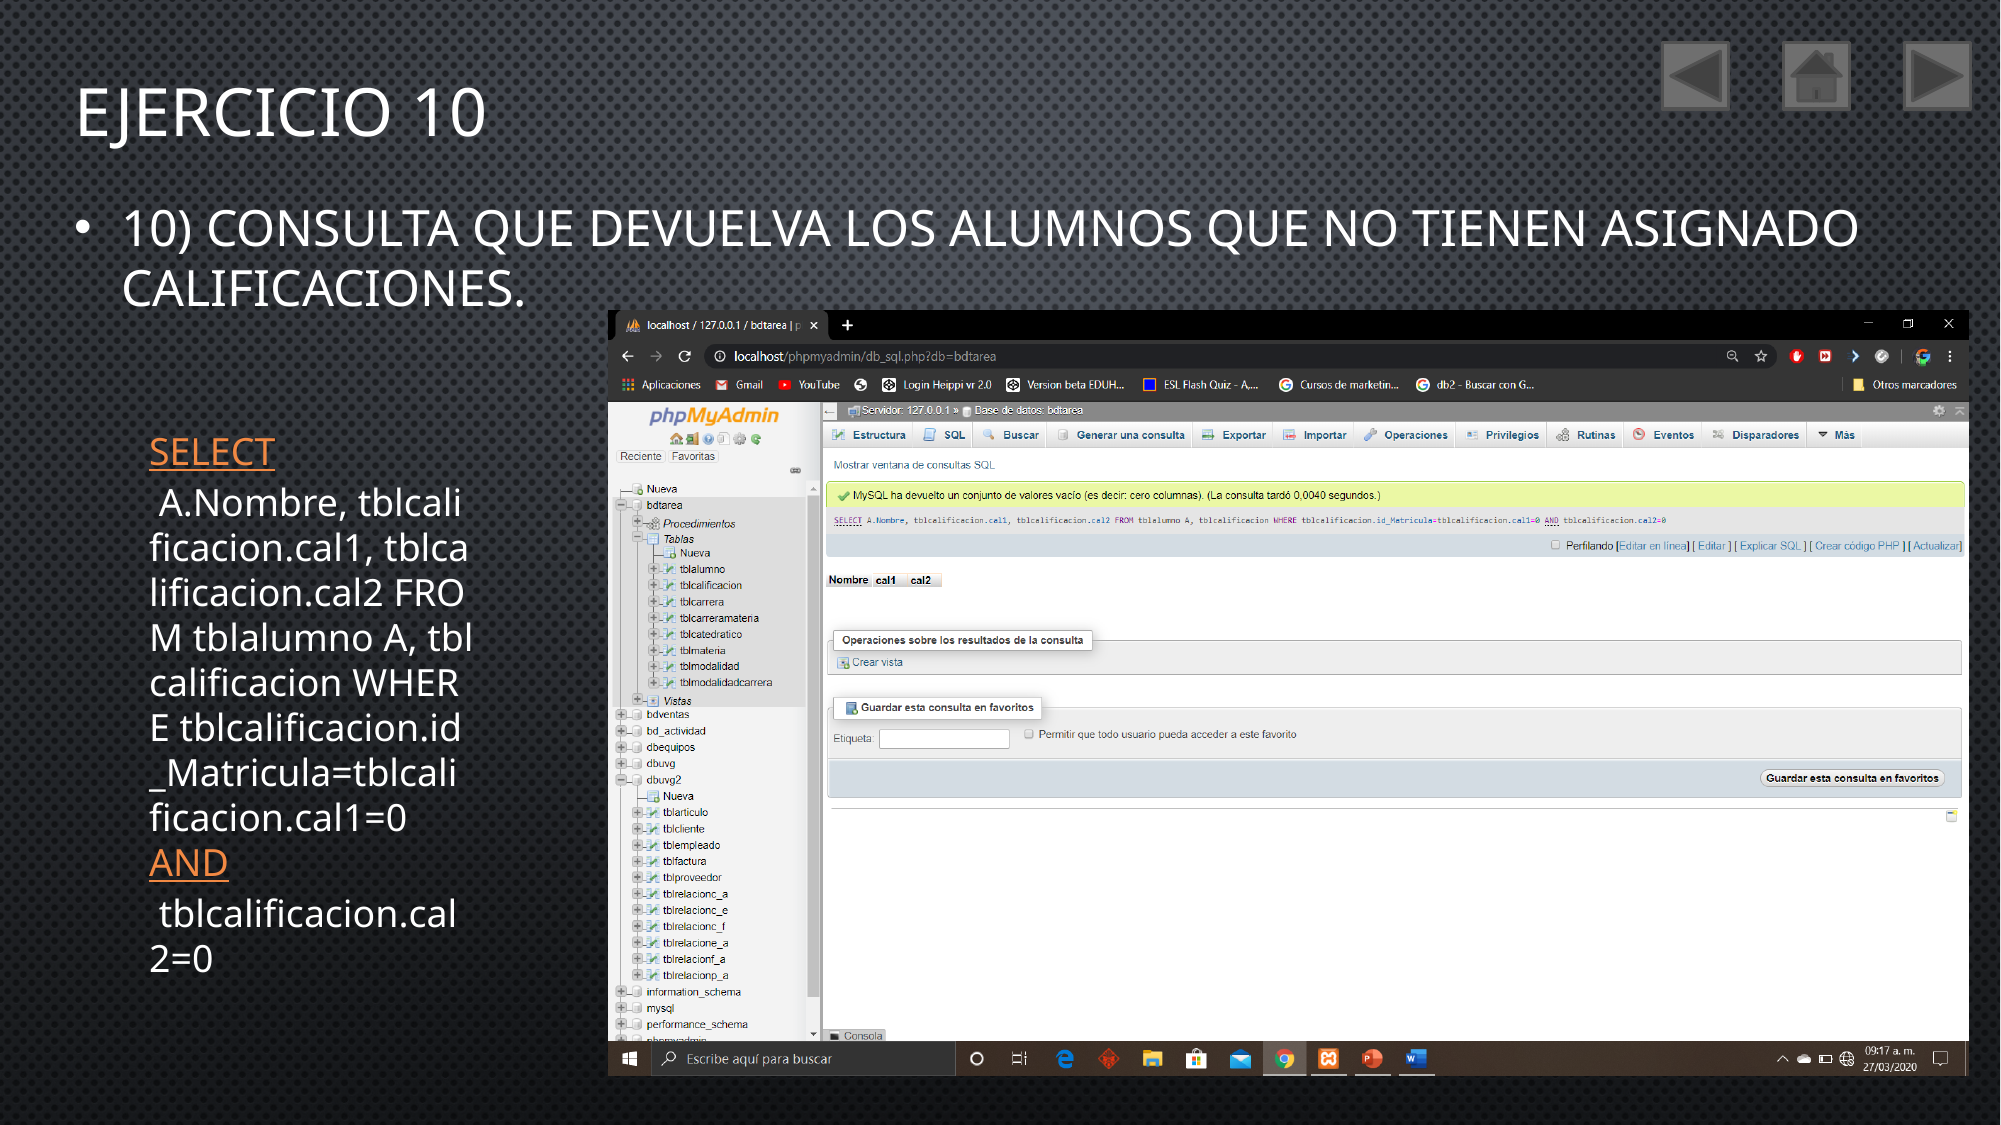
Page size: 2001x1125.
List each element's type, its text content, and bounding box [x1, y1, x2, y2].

title Ejercicio 10 [59, 49, 1685, 170]
text_box SELECT A.Nombre, tblcalificacion.cal1, tblcalificacion.cal2 FROM tblalumno A, tblcalificacion WHERE tblcalificacion.id_Matricula=tblcalificacion.cal1=0 AND tblcalificacion.cal2=0 [134, 420, 492, 988]
picture [608, 310, 1970, 1076]
text_box [1661, 41, 1730, 111]
text_box [1903, 41, 1972, 111]
text_box [1782, 41, 1851, 111]
text_box 10) Consulta que devuelva los alumnos que no tienen asignado calificaciones. [59, 189, 1889, 335]
